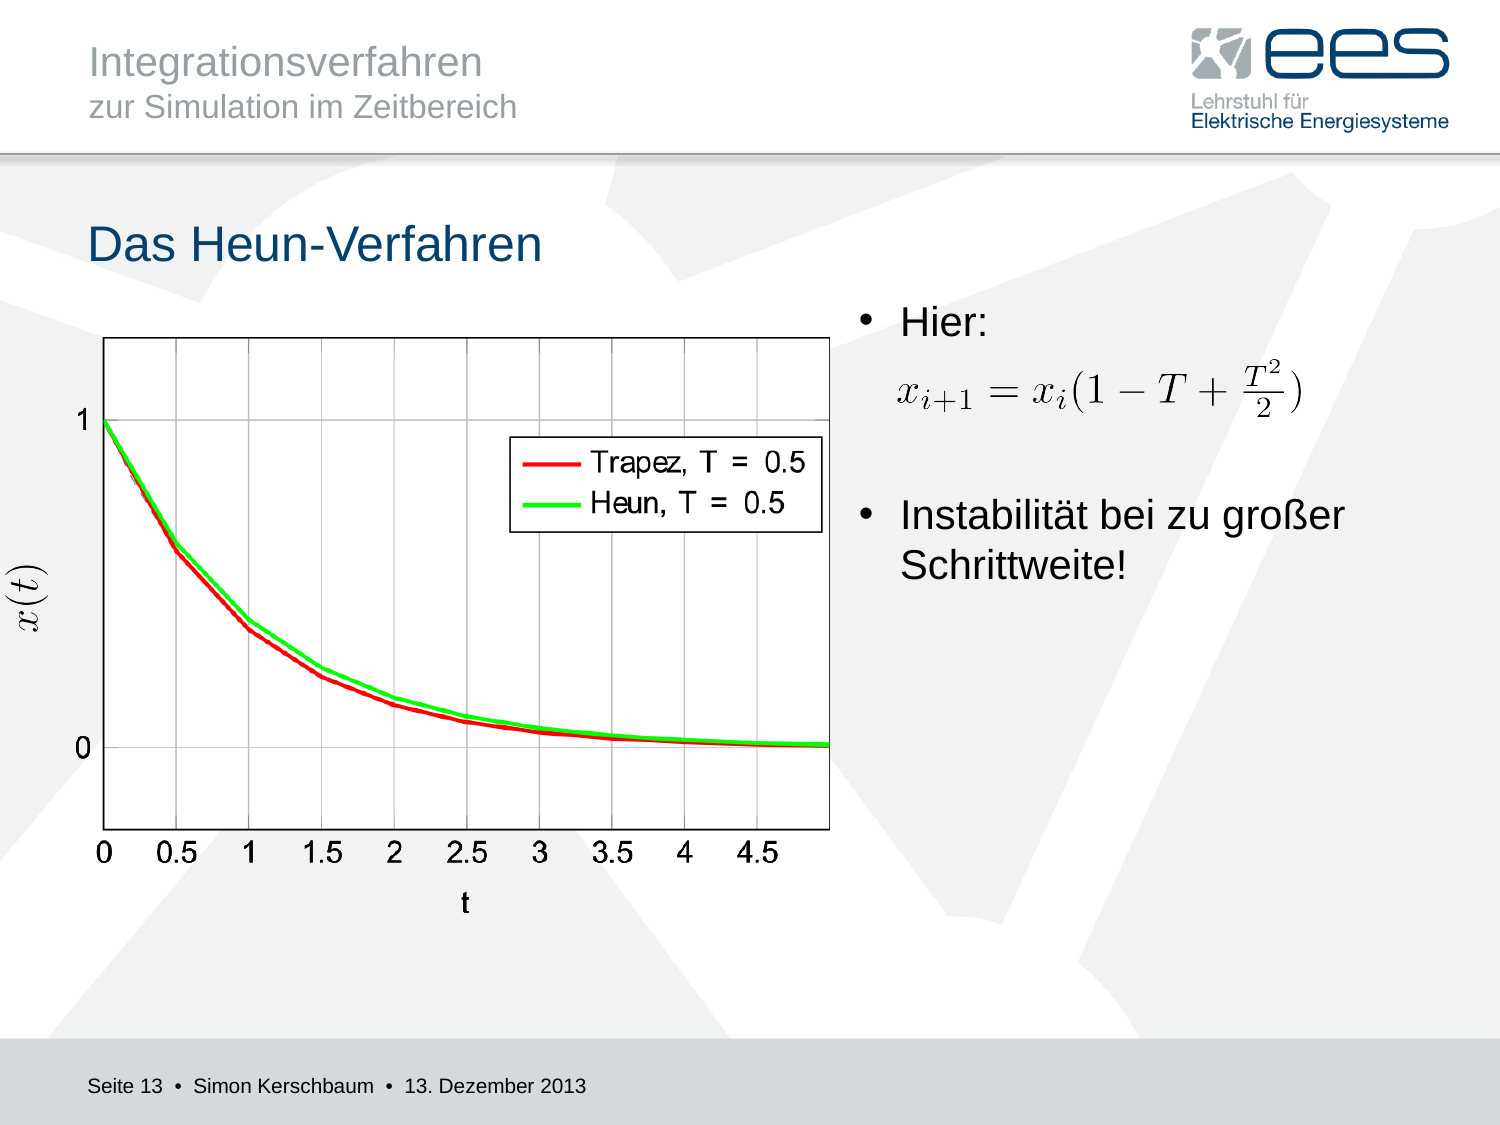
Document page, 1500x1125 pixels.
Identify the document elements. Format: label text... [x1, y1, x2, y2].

title Das Heun-Verfahren [87, 180, 1413, 302]
picture [0, 155, 1500, 1038]
list Hier: Instabilität bei zu großer Schrittweite! [858, 302, 1413, 975]
